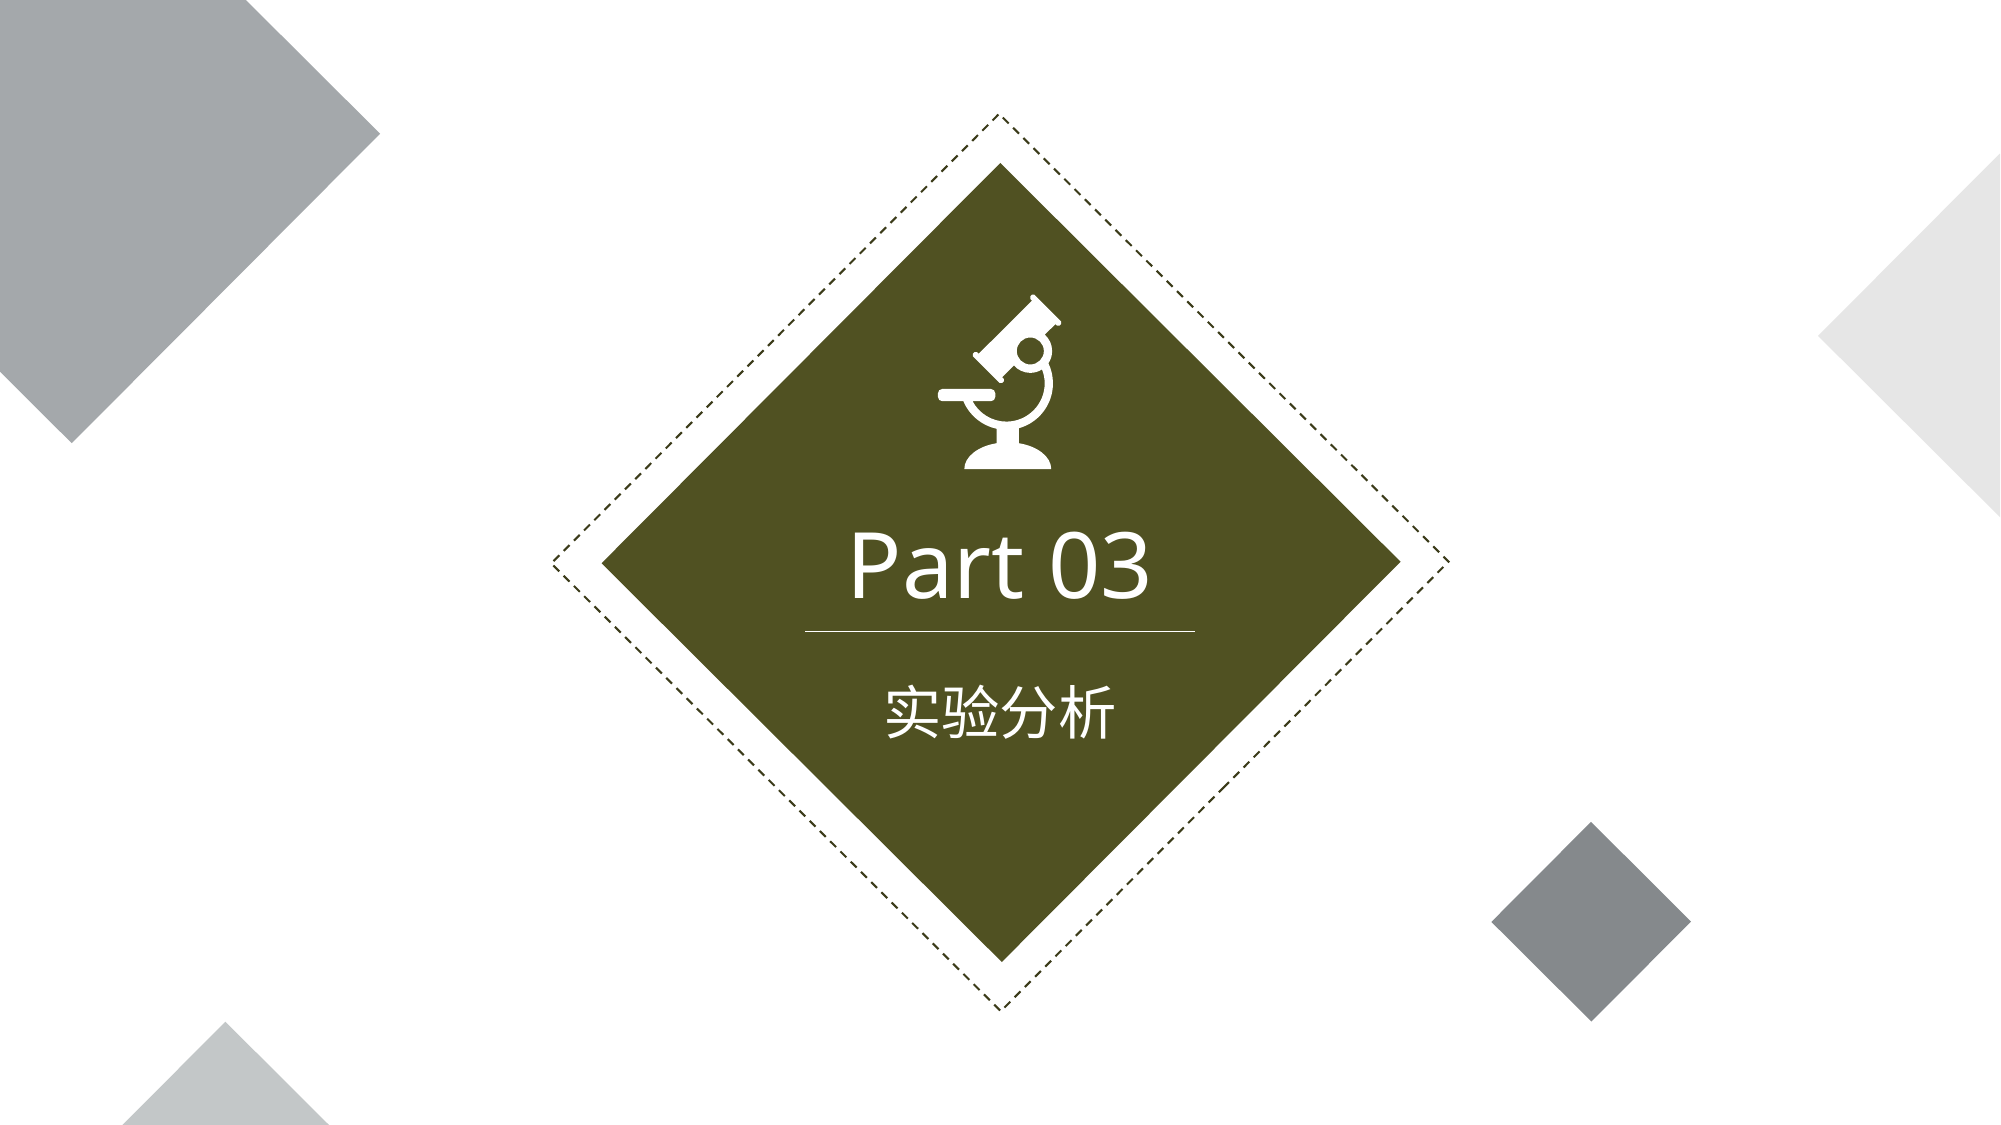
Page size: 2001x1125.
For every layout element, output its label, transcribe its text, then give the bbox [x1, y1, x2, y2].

list 实验分析 [672, 640, 1328, 791]
text_box [937, 294, 1062, 470]
